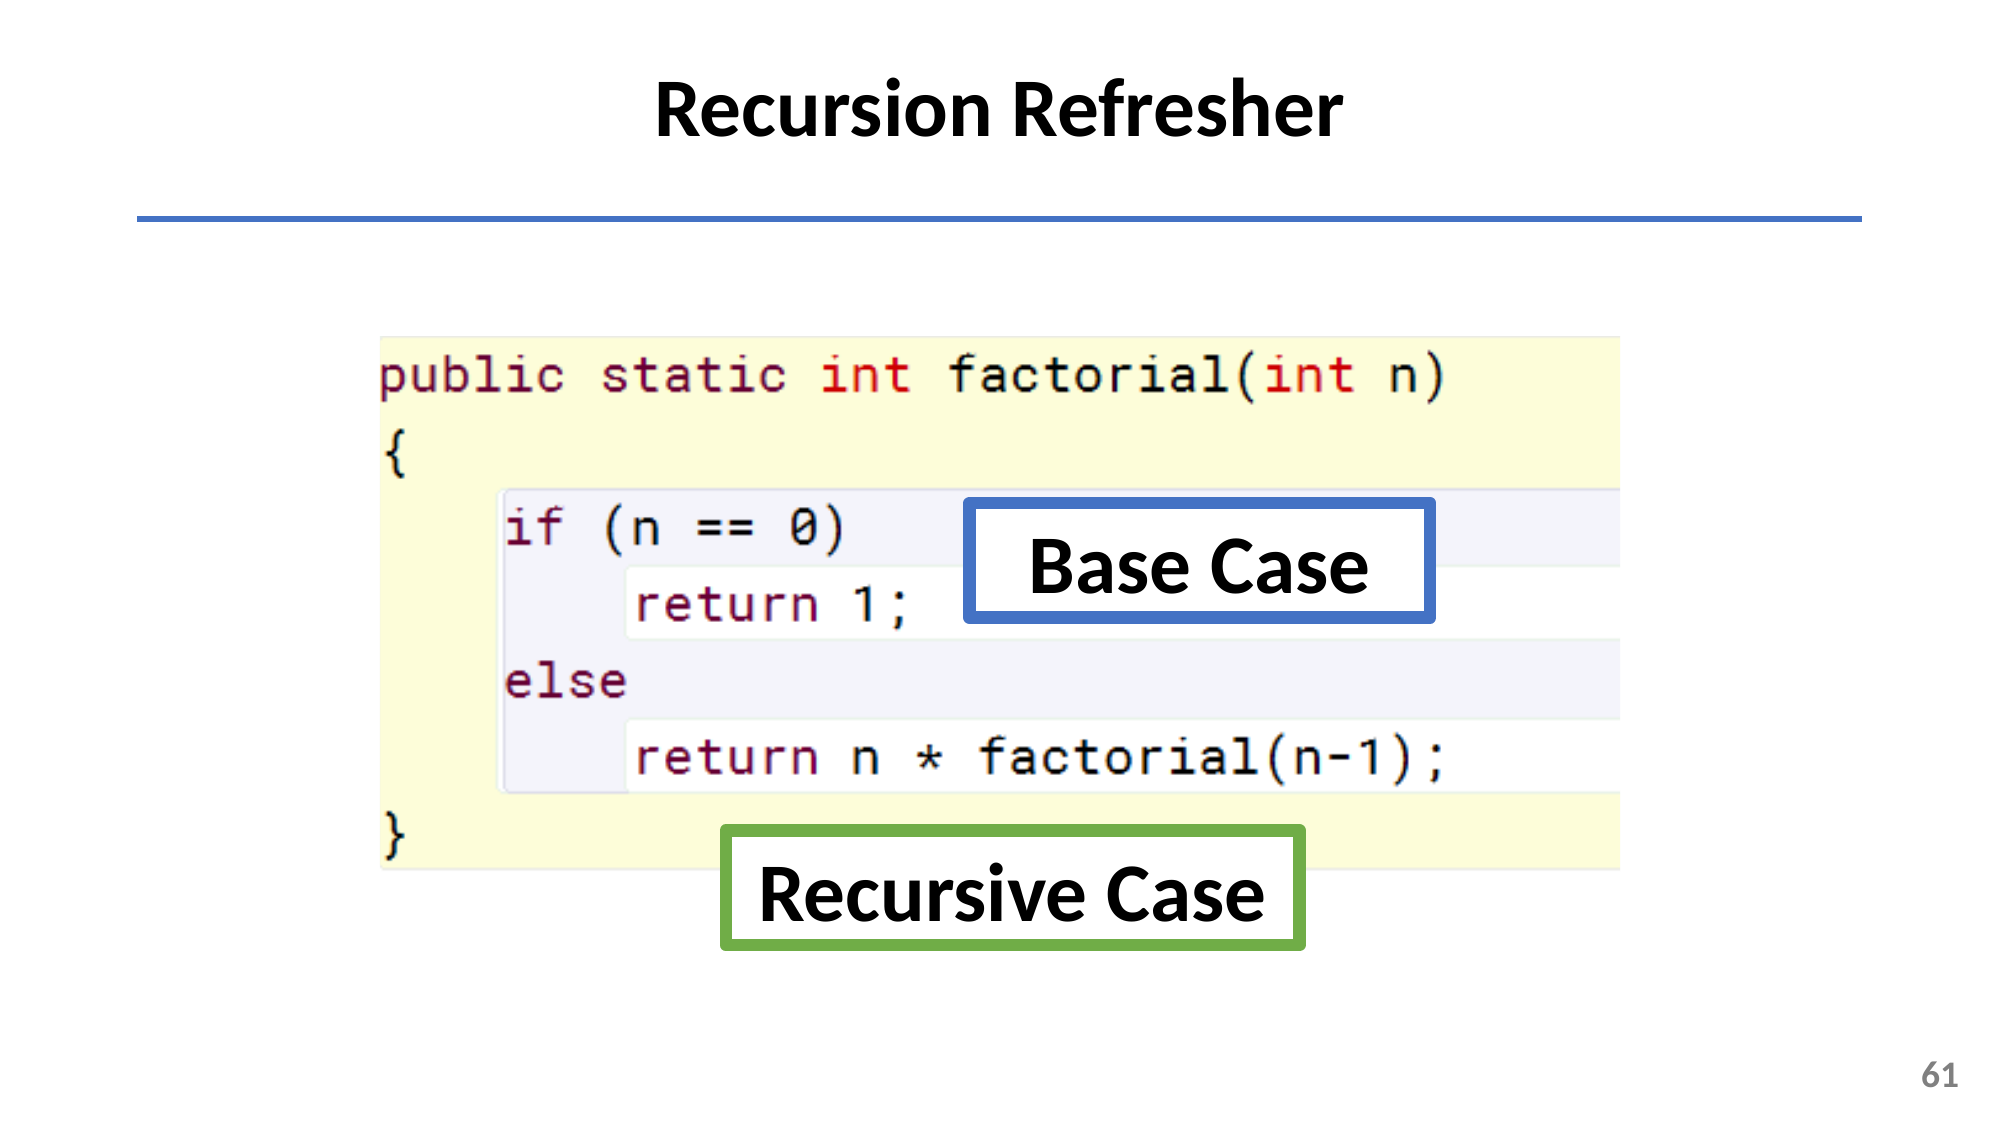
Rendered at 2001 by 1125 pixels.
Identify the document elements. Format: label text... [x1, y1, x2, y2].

text_box Recursive Case [725, 876, 1300, 946]
slide_number 61 [1524, 1042, 1975, 1103]
text_box Recursion Refresher [137, 1, 1863, 218]
picture [379, 336, 1621, 876]
